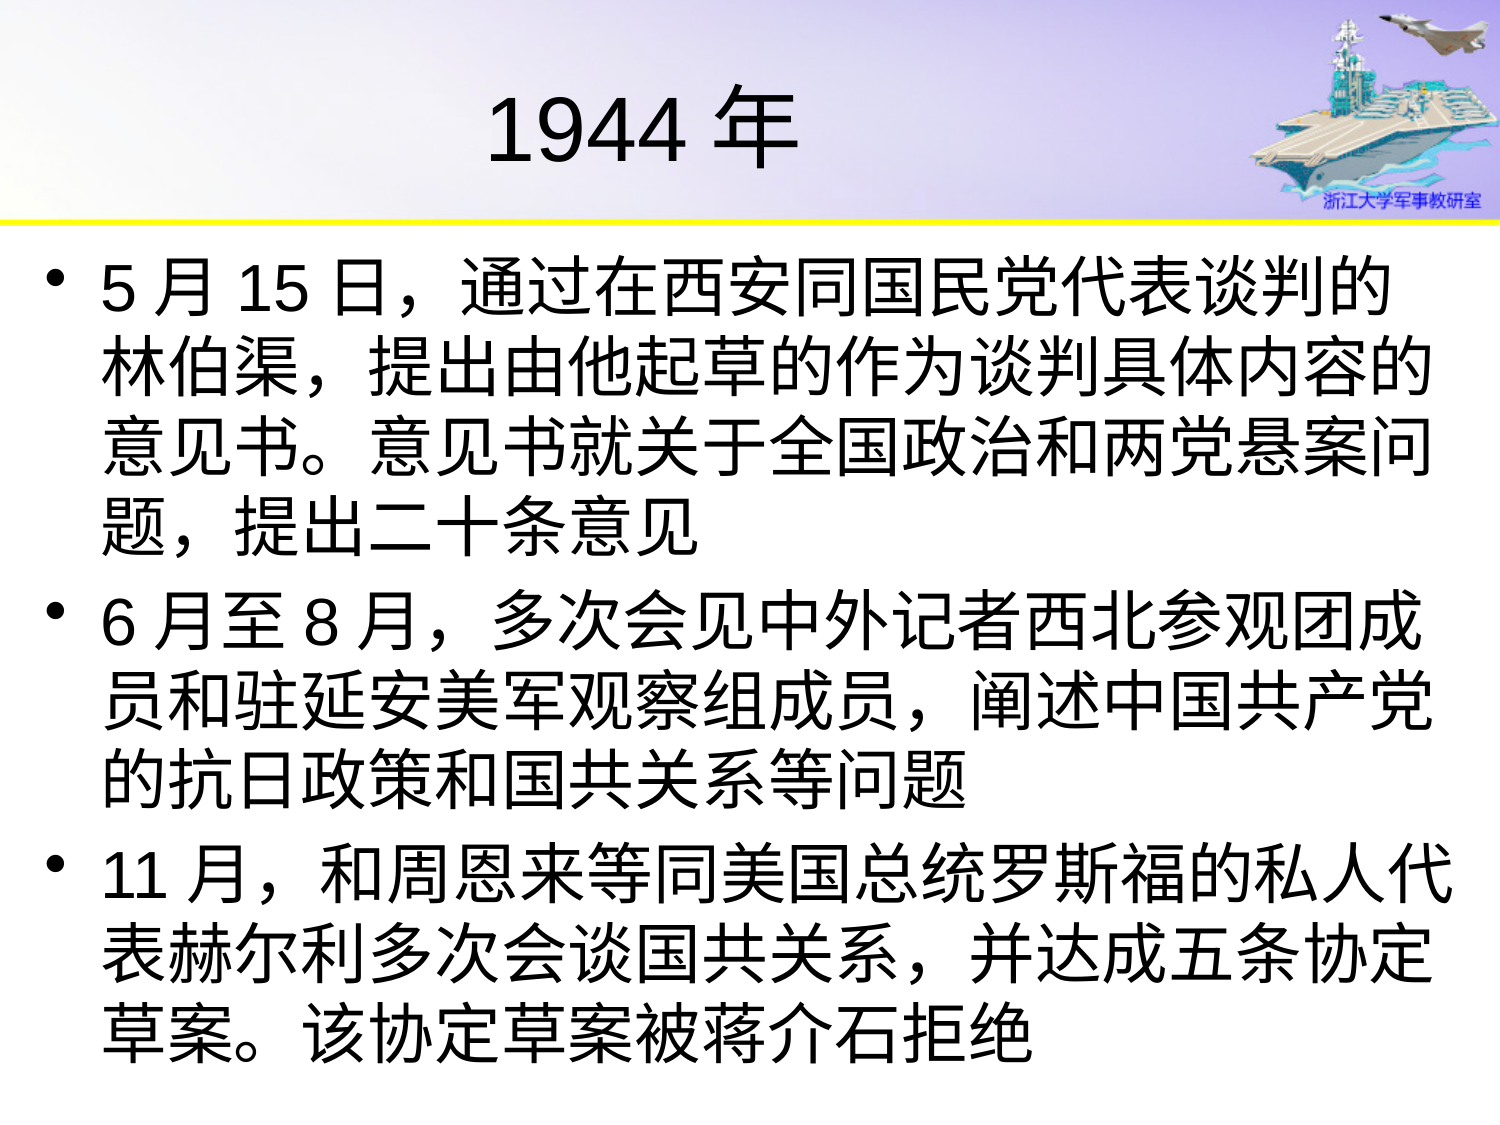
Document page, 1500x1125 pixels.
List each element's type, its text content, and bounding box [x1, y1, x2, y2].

list 5月15日，通过在西安同国民党代表谈判的林伯渠，提出由他起草的作为谈判具体内容的意见书。意见书就关于全国政治和两党悬案问题，提出二十条意见 6月至8月，多次会见中外记者西北参观团成员和驻延安美军观察组成员，阐述中国共产党的抗日政策和国共关系等问题 11月，和周恩来等同美国总统罗斯福的私人代表赫尔利多次会谈国共关系，并达成五条协定草案。该协定草案被蒋介石拒绝 [29, 237, 1471, 1076]
picture [0, 0, 1500, 226]
title 1944年 [29, 30, 1259, 219]
